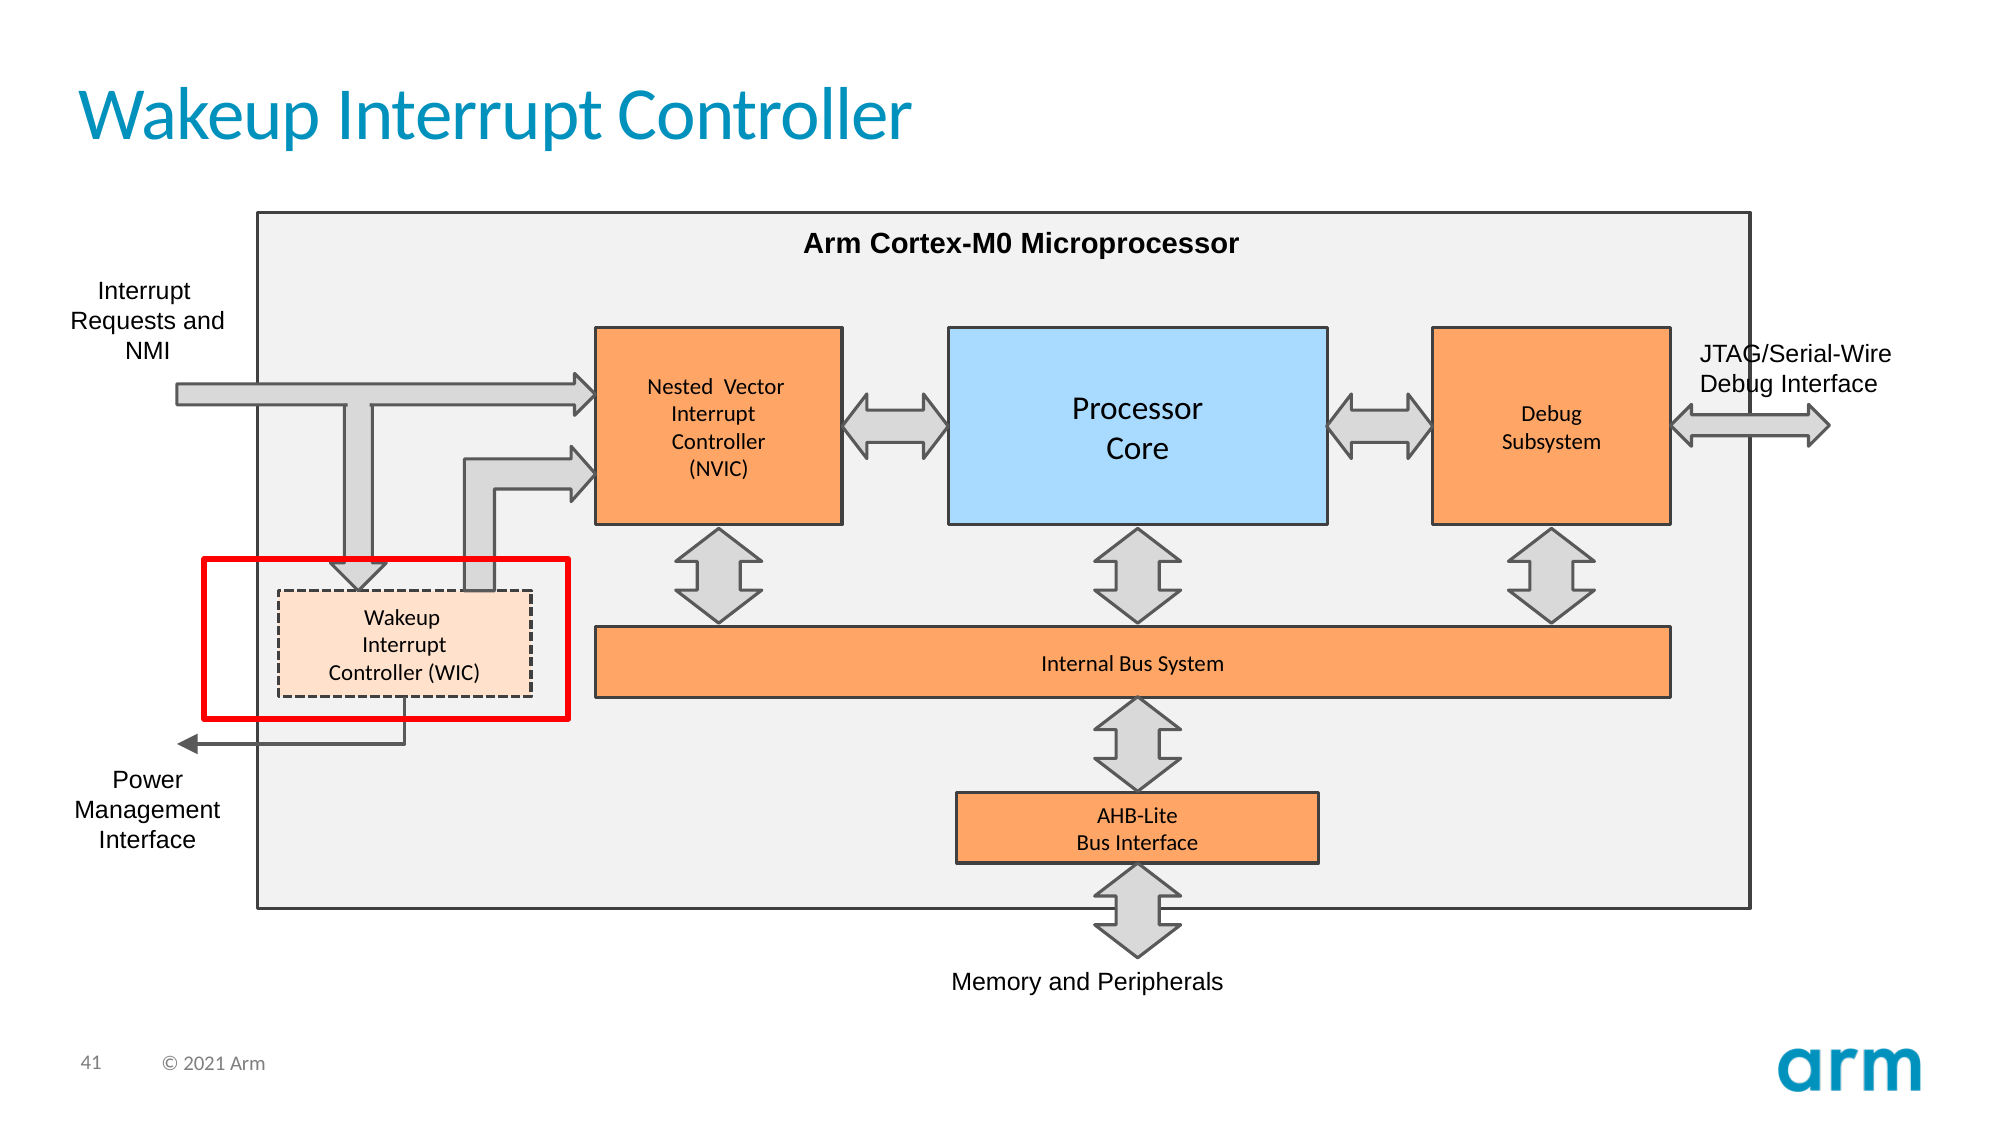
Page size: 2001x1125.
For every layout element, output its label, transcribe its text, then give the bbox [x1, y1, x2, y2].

text_box Power Management Interface [27, 756, 268, 861]
text_box JTAG/Serial-Wire Debug Interface [1685, 329, 1986, 405]
text_box [1670, 405, 1830, 447]
text_box [842, 393, 949, 459]
text_box [464, 446, 596, 559]
picture [1777, 1047, 1922, 1093]
text_box [257, 212, 1750, 424]
text_box Arm Cortex-M0 Microprocessor [620, 216, 1423, 267]
text_box [257, 427, 1750, 909]
text_box Interrupt Requests and NMI [51, 267, 245, 372]
text_box [1508, 528, 1595, 624]
text_box [1094, 863, 1181, 957]
text_box [1094, 696, 1181, 792]
text_box [347, 400, 370, 409]
text_box [373, 396, 595, 559]
text_box Memory and Peripherals [936, 957, 1380, 1003]
title Wakeup Interrupt Controller [78, 78, 1922, 186]
text_box [675, 528, 762, 624]
text_box AHB-Lite Bus Interface [956, 792, 1319, 863]
text_box Nested Vector Interrupt Controller (NVIC) [595, 327, 843, 525]
text_box [344, 405, 373, 559]
text_box [1326, 393, 1433, 459]
text_box Internal Bus System [595, 626, 1671, 698]
text_box [204, 559, 569, 719]
text_box Debug Subsystem [1432, 327, 1671, 525]
text_box [257, 405, 344, 559]
text_box [176, 373, 596, 416]
text_box Processor Core [948, 327, 1328, 525]
text_box [1094, 528, 1181, 624]
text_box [267, 606, 315, 835]
